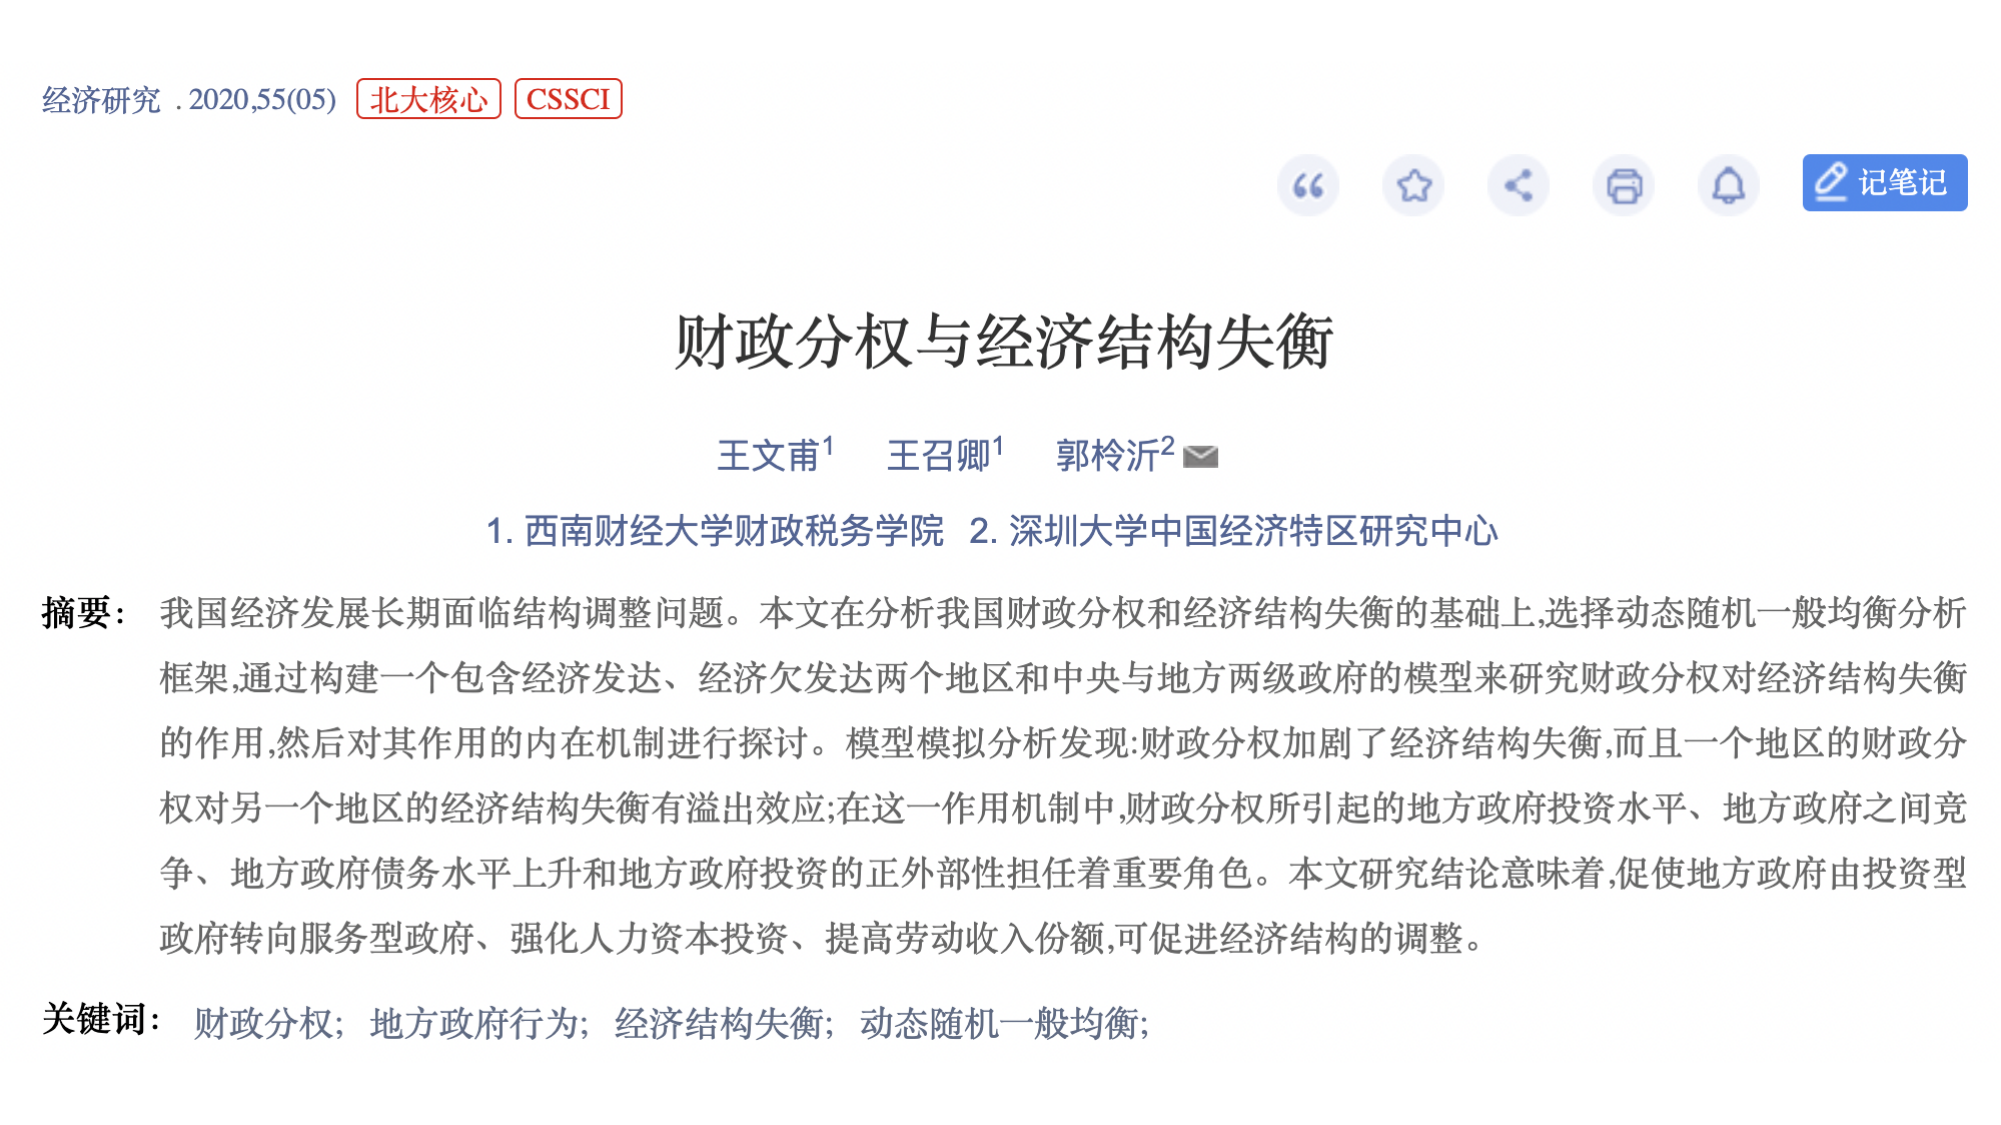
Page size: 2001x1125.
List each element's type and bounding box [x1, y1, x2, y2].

picture [0, 61, 2000, 1063]
